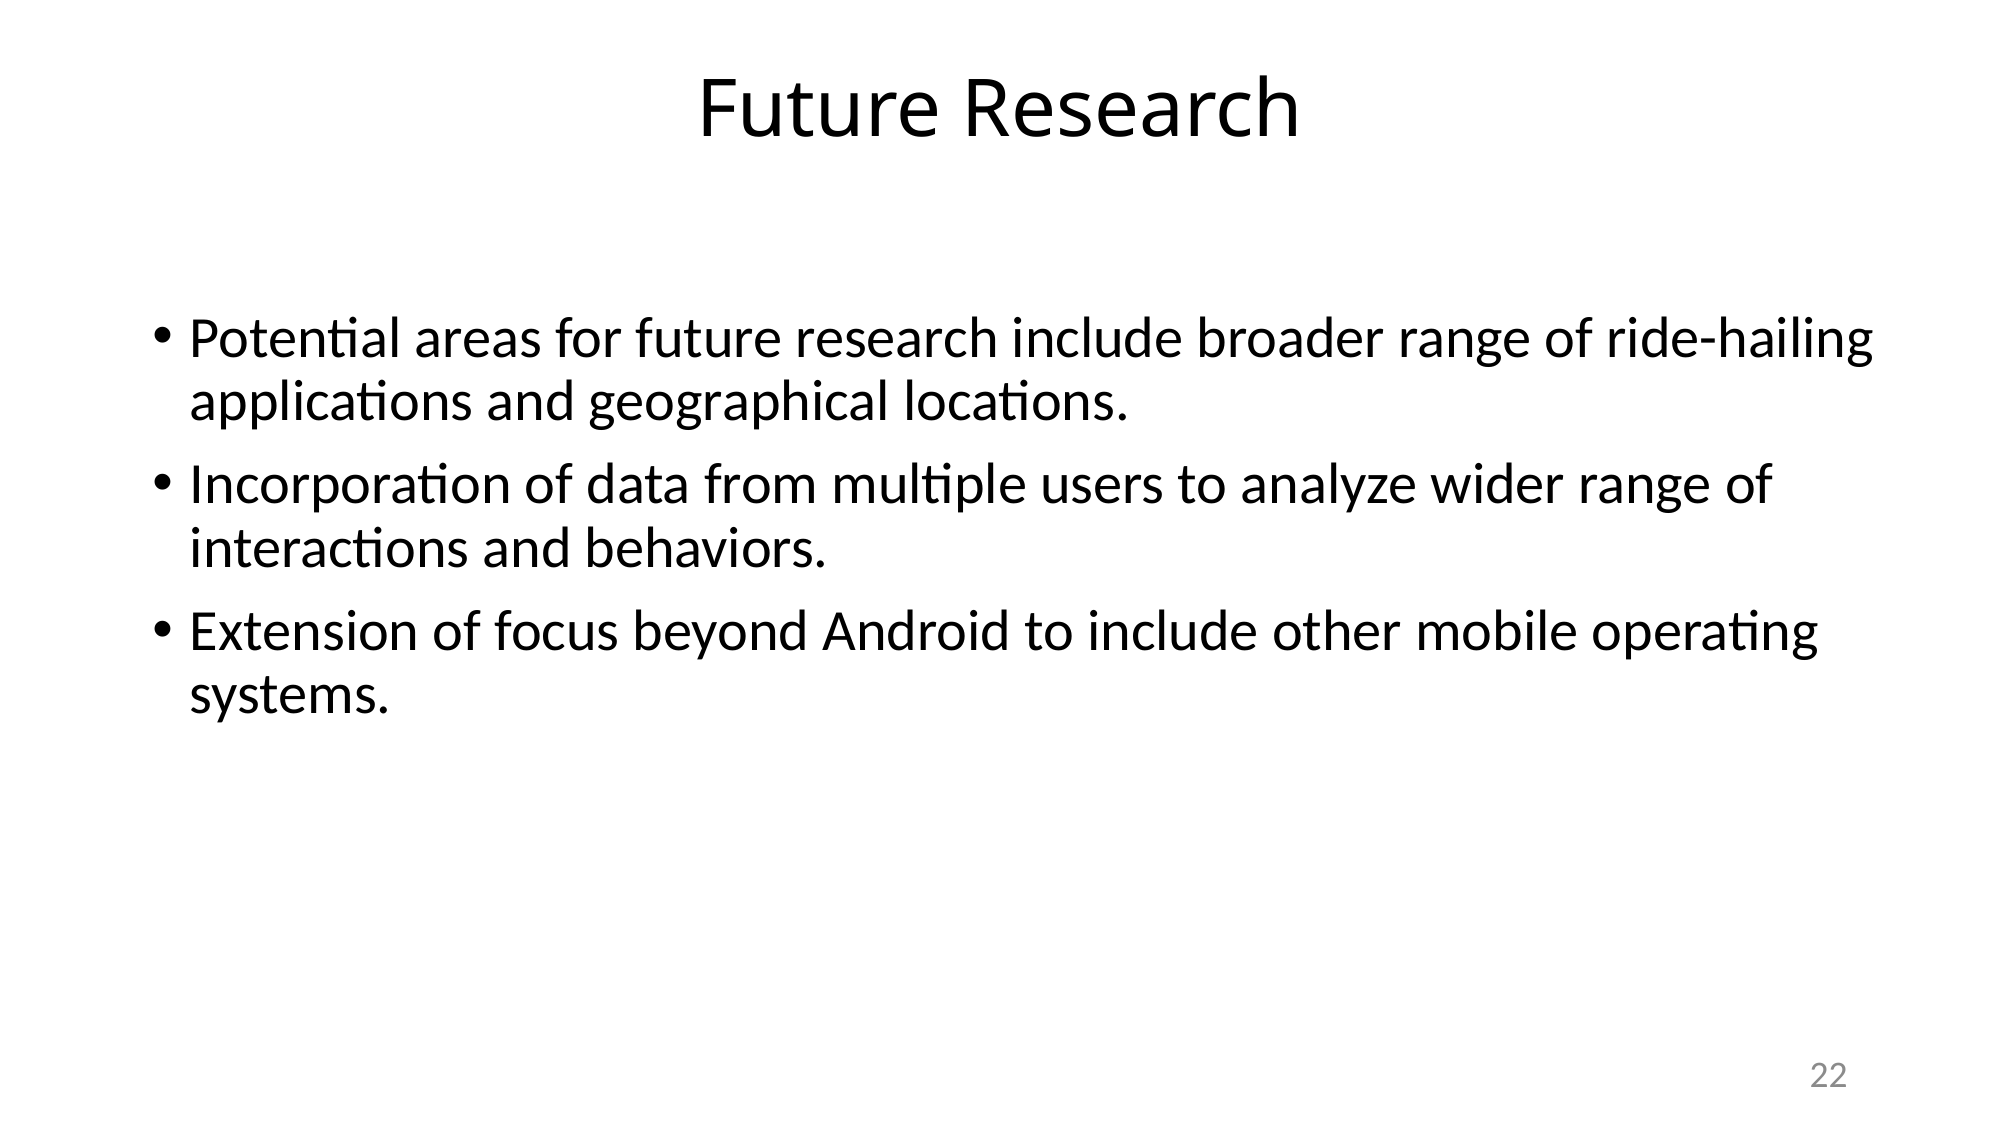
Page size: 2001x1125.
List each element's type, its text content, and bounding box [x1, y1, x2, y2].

slide_number 22 [1412, 1042, 1863, 1103]
title Future Research [137, 59, 1863, 162]
list Potential areas for future research include broader range of ride-hailing applications and geographical locations. Incorporation of data from multiple users to analyze wider range of interactions and behaviors. Extension of focus beyond Android to include other mobile operating systems. [137, 299, 1950, 1014]
